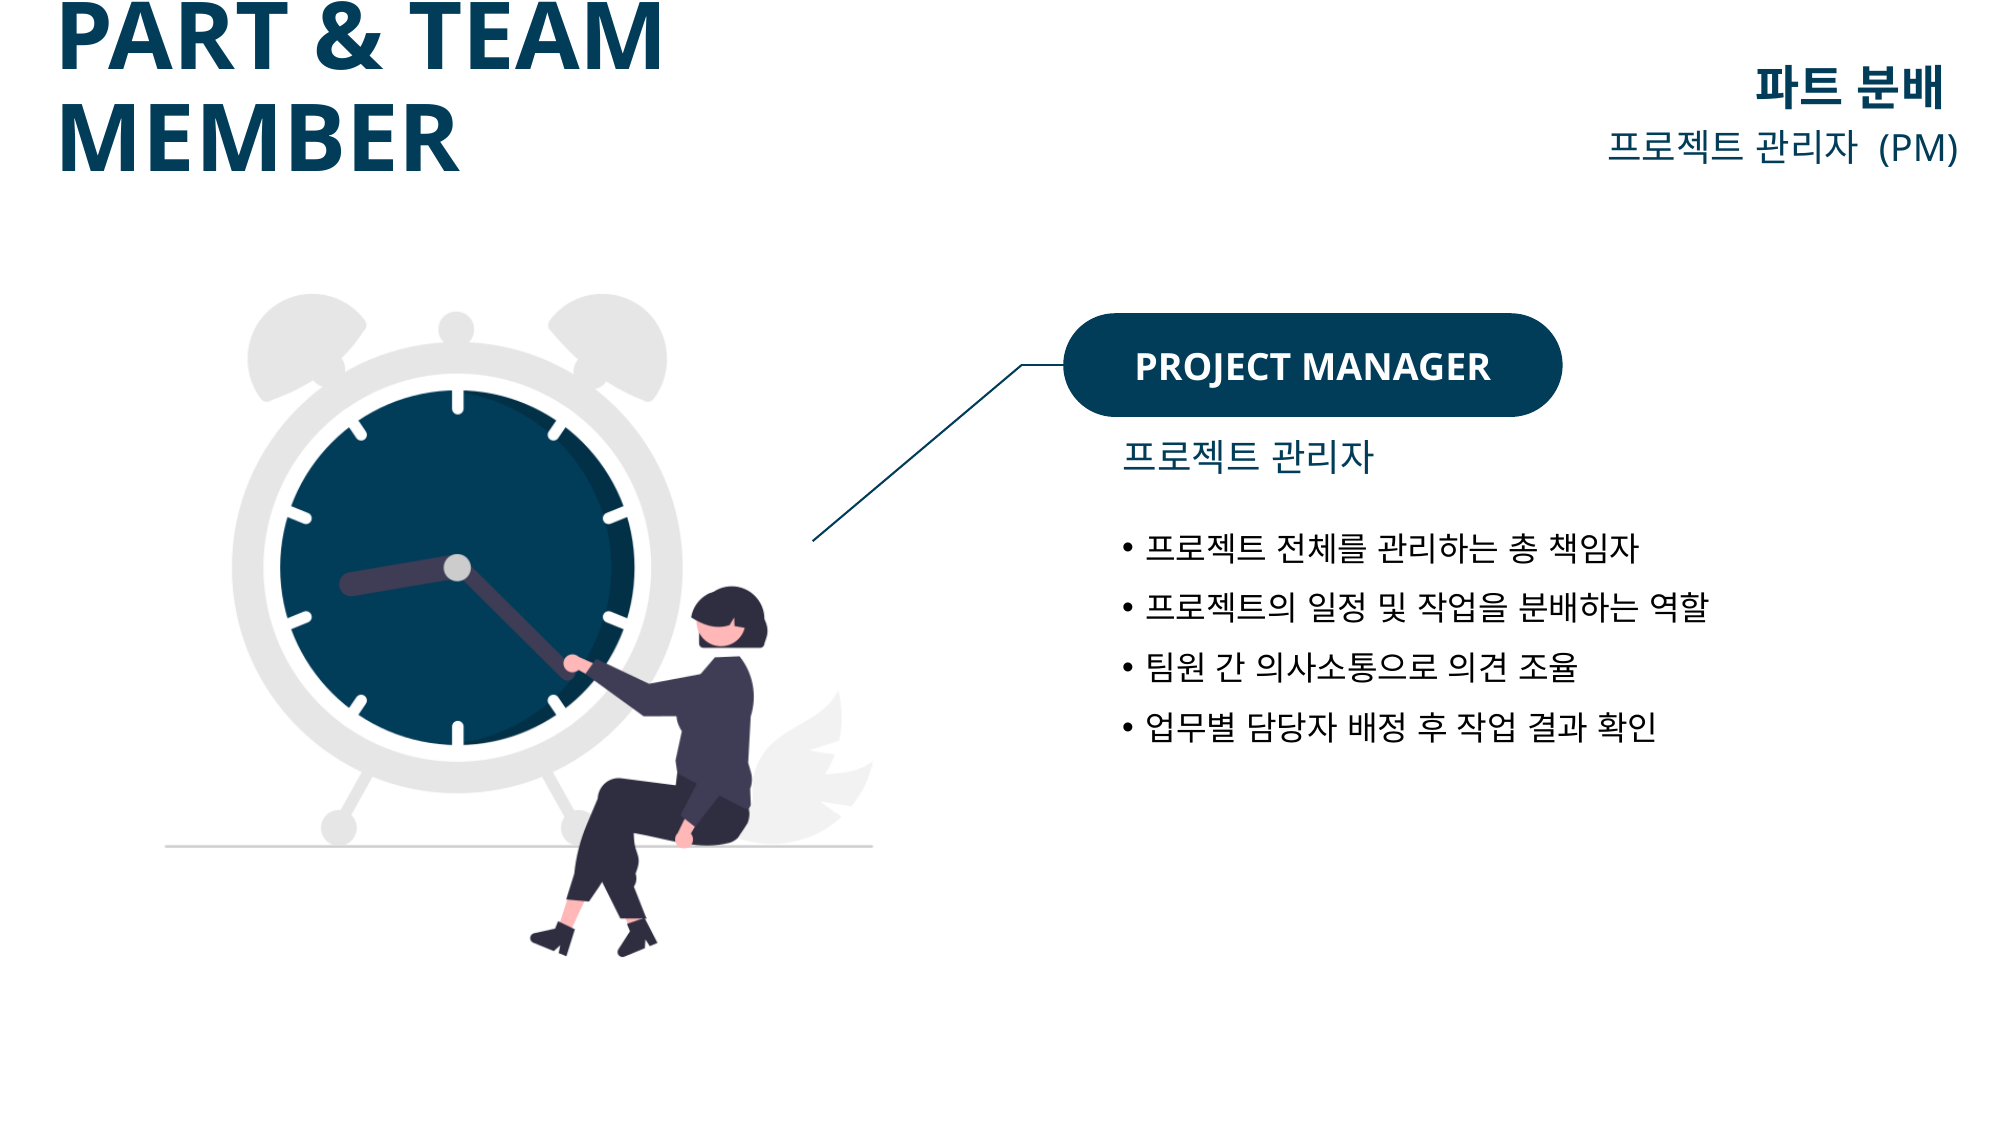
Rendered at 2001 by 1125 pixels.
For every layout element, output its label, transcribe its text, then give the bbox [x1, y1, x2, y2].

text_box 프로젝트 관리자 (PM) [1592, 116, 1973, 176]
list 파트 분배 [1198, 34, 1961, 147]
text_box 프로젝트 전체를 관리하는 총 책임자 프로젝트의 일정 및 작업을 분배하는 역할 팀원 간 의사소통으로 의견 조율 업무별 담당자 배정 후 작업 결과 확인 [1101, 500, 1726, 755]
text_box PROJECT MANAGER [1062, 312, 1564, 418]
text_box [812, 365, 1022, 542]
title PART & TEAM MEMBER [39, 34, 907, 147]
text_box 프로젝트 관리자 [1107, 426, 1390, 487]
picture [39, 210, 999, 1041]
